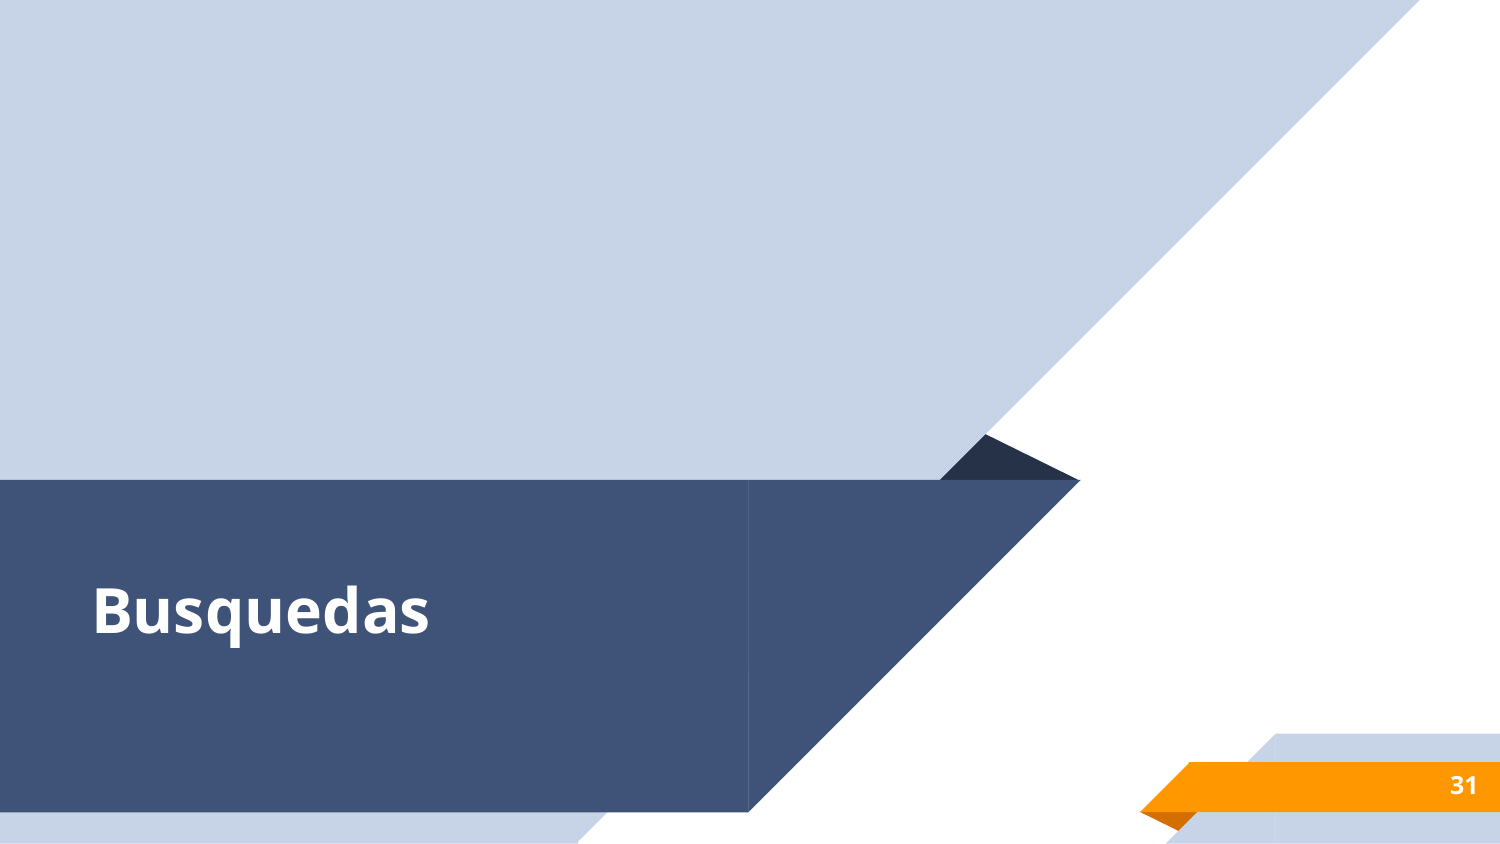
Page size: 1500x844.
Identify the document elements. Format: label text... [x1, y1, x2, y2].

slide_number 31 [1249, 760, 1494, 813]
title Busquedas [76, 470, 748, 662]
